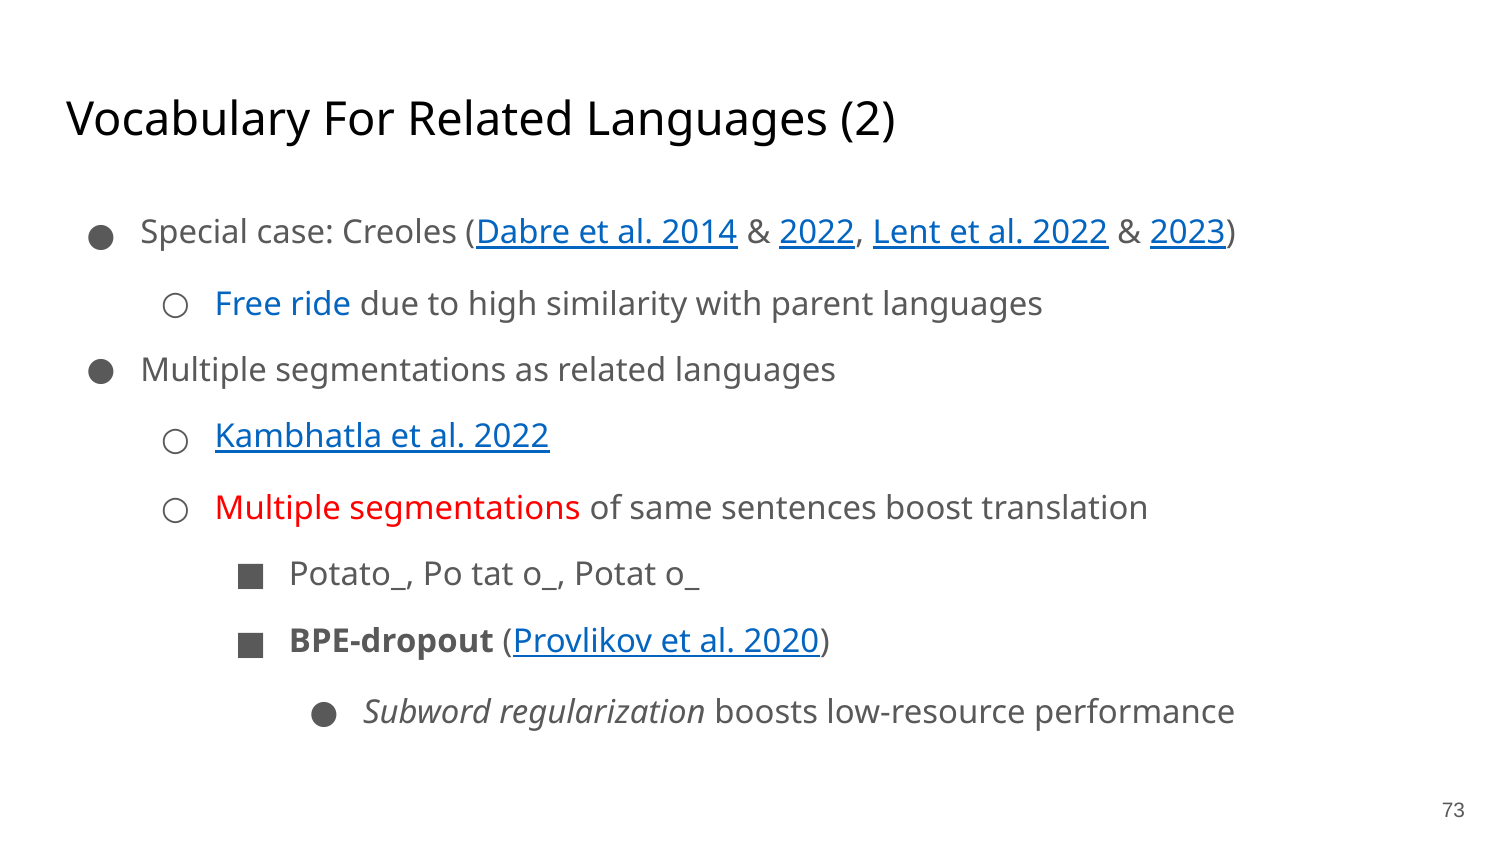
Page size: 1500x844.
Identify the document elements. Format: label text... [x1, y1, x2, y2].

slide_number ‹#› [1389, 776, 1480, 842]
title Vocabulary For Related Languages (2) [51, 72, 1449, 167]
list Special case: Creoles (Dabre et al. 2014 & 2022, Lent et al. 2022 & 2023) Free ride due to high similarity with parent languages Multiple segmentations as related languages Kambhatla et al. 2022 Multiple segmentations of same sentences boost translation Potato_, Po tat o_, Potat o_ BPE-dropout (Provlikov et al. 2020) Subword regularization boosts low-resource performance [51, 189, 1449, 750]
